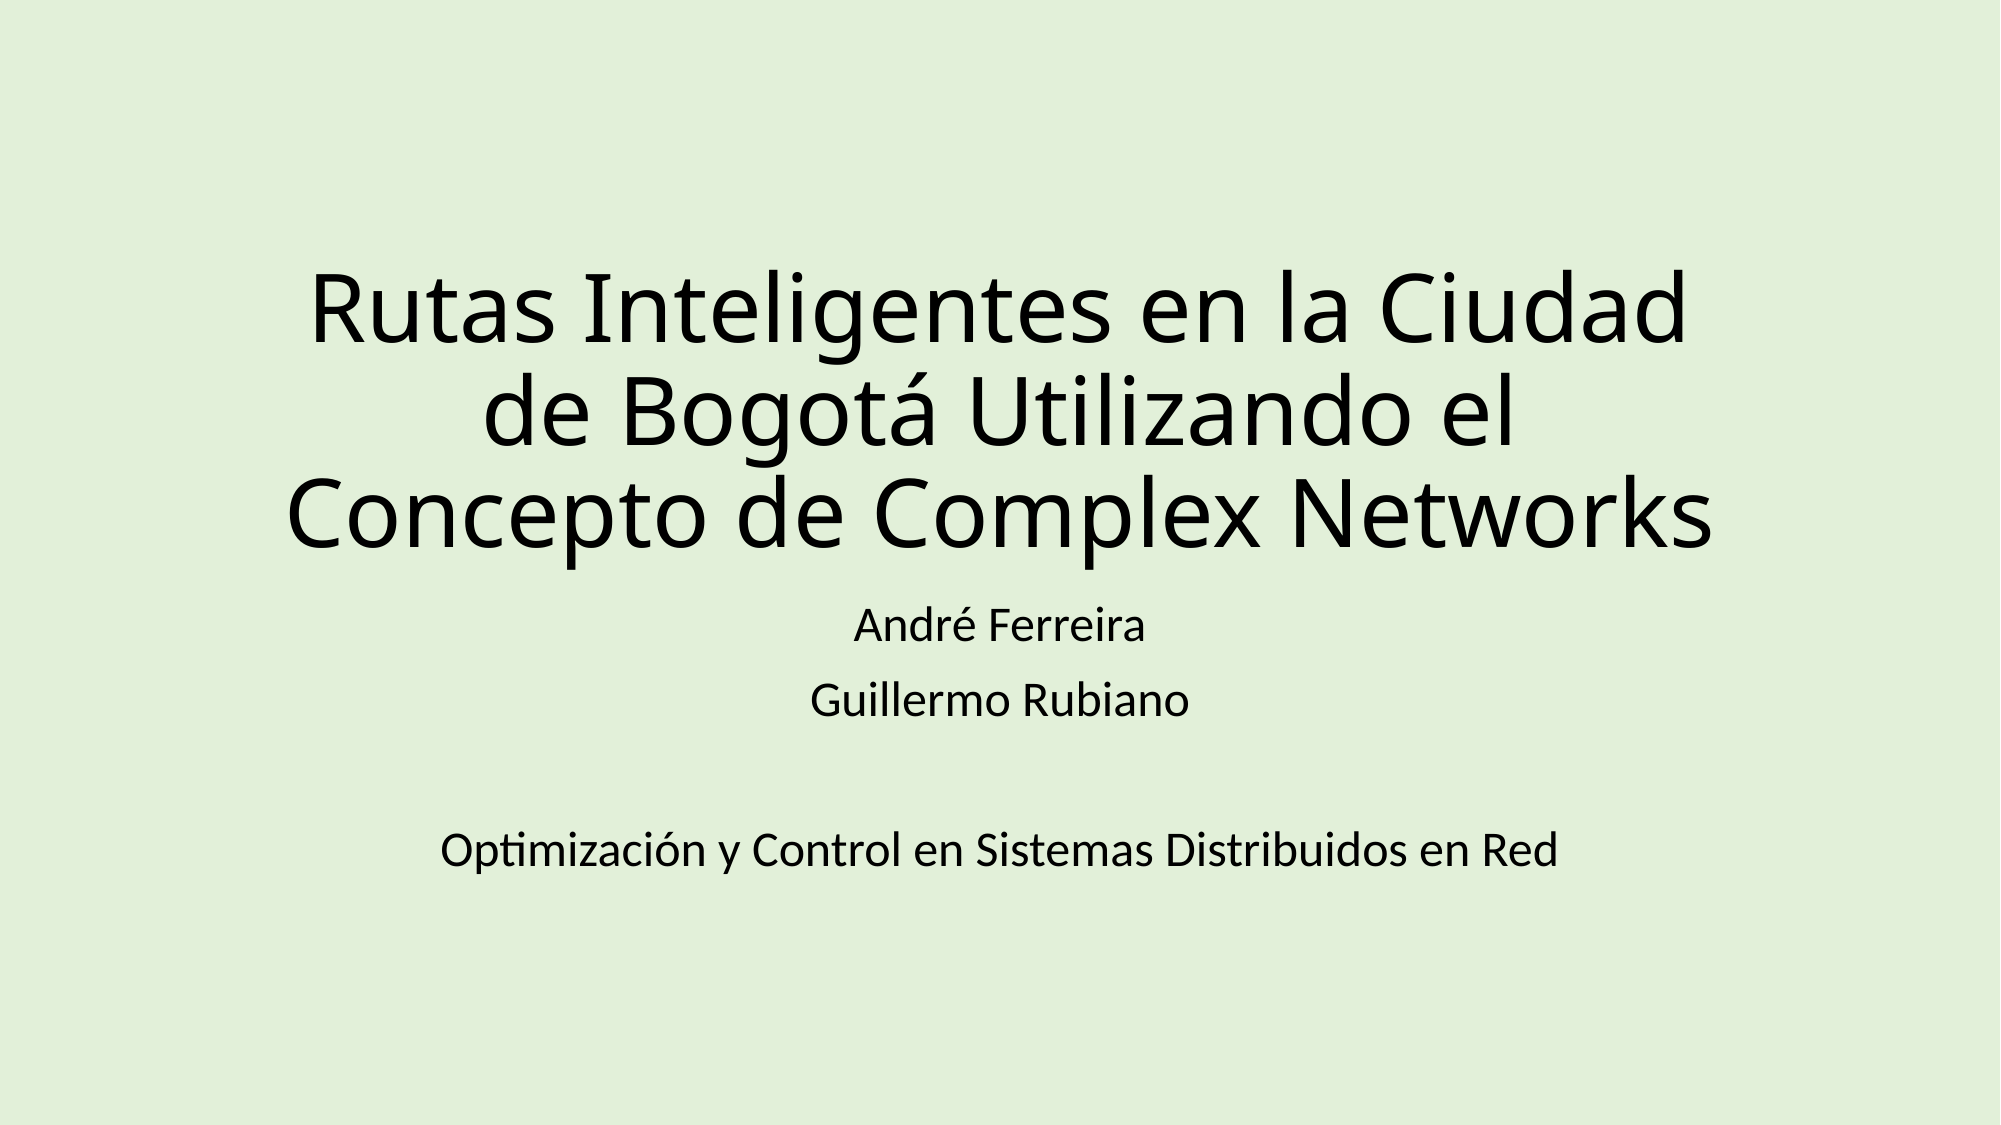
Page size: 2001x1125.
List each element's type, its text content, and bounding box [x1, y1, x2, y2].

title Rutas Inteligentes en la Ciudad de Bogotá Utilizando el Concepto de Complex Networks [249, 184, 1750, 576]
subtitle André Ferreira Guillermo Rubiano Optimización y Control en Sistemas Distribuidos en Red [249, 590, 1750, 940]
